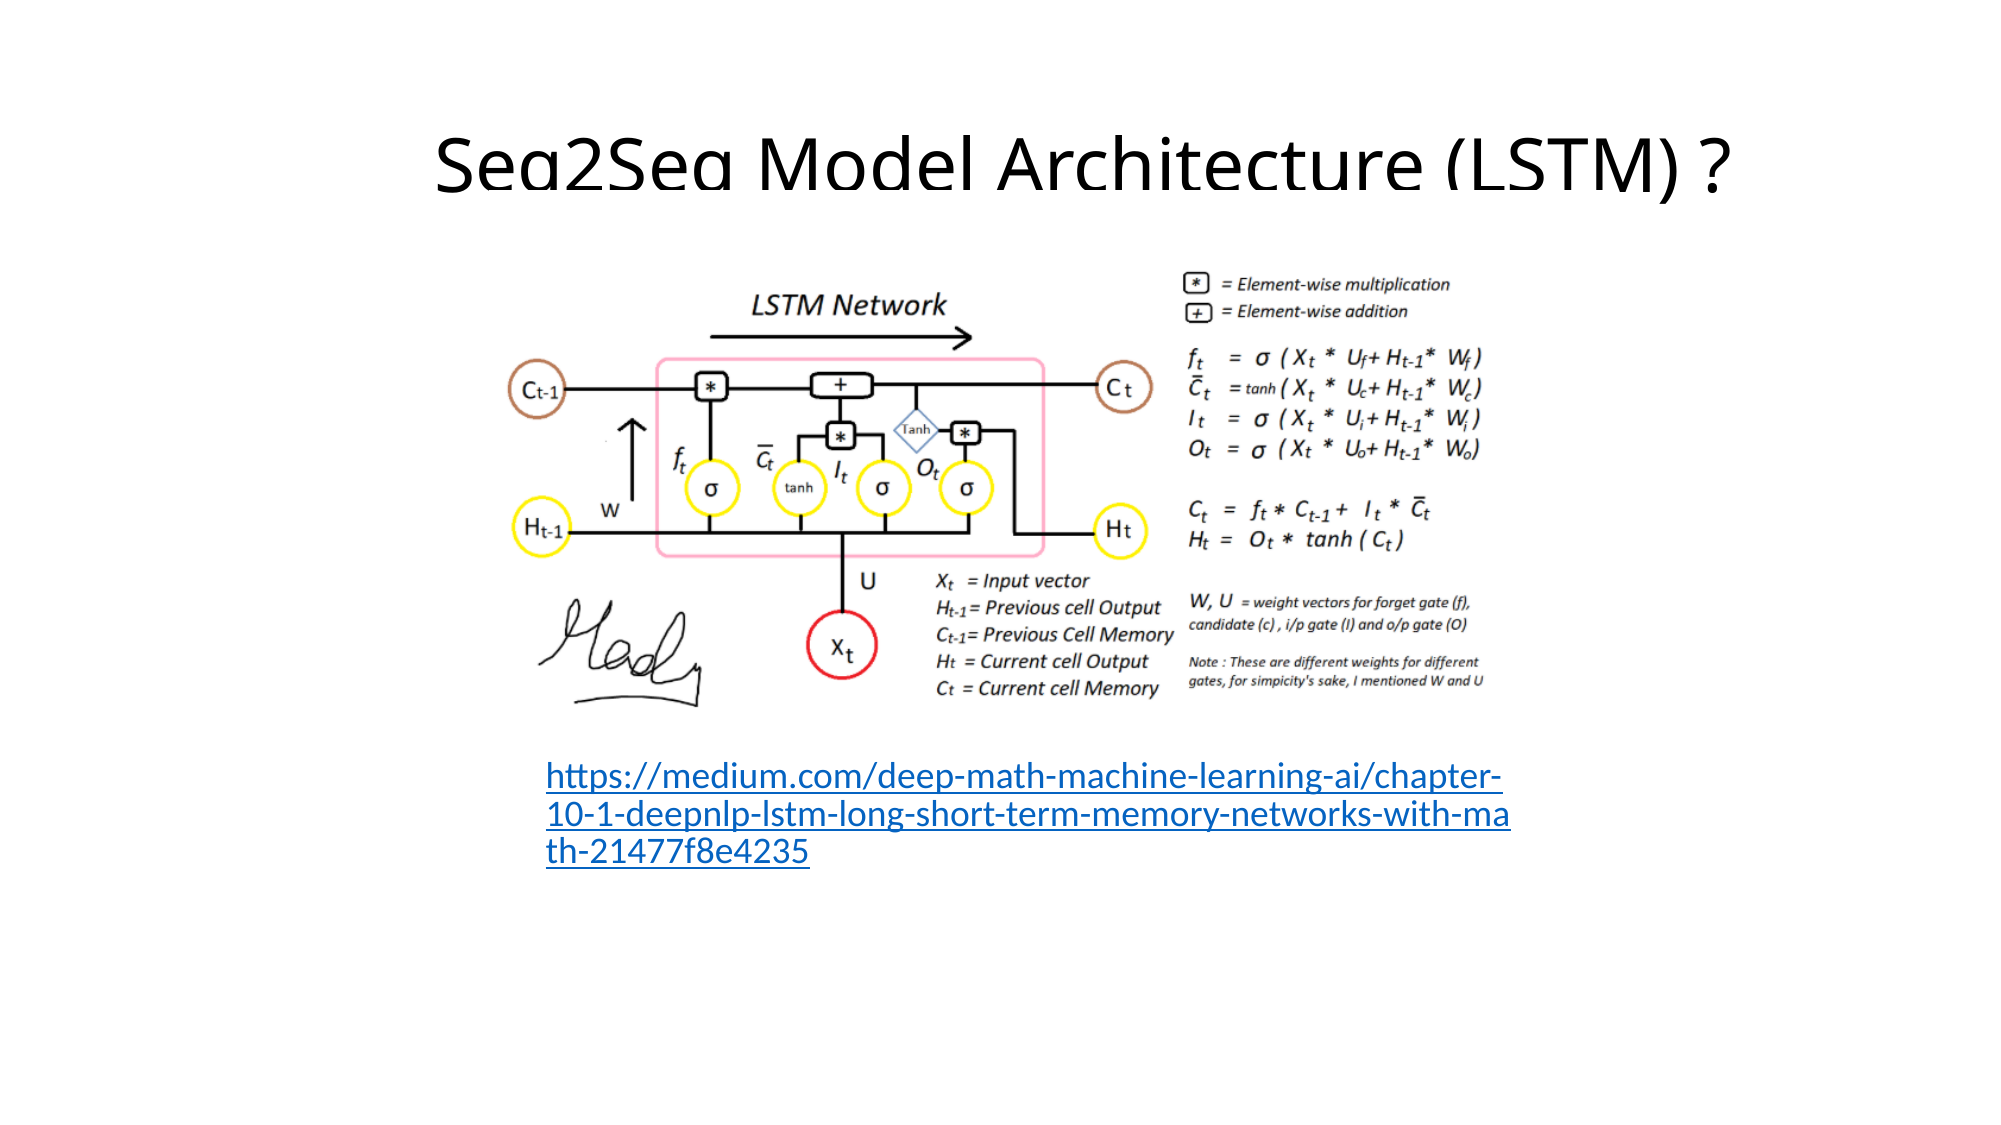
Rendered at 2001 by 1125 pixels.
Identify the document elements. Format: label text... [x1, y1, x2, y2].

title Seq2Seq Model Architecture (LSTM) ? [249, 31, 1918, 217]
picture [489, 190, 1616, 745]
text_box https://medium.com/deep-math-machine-learning-ai/chapter-10-1-deepnlp-lstm-long-short-term-memory-networks-with-math-21477f8e4235 [530, 745, 1531, 804]
